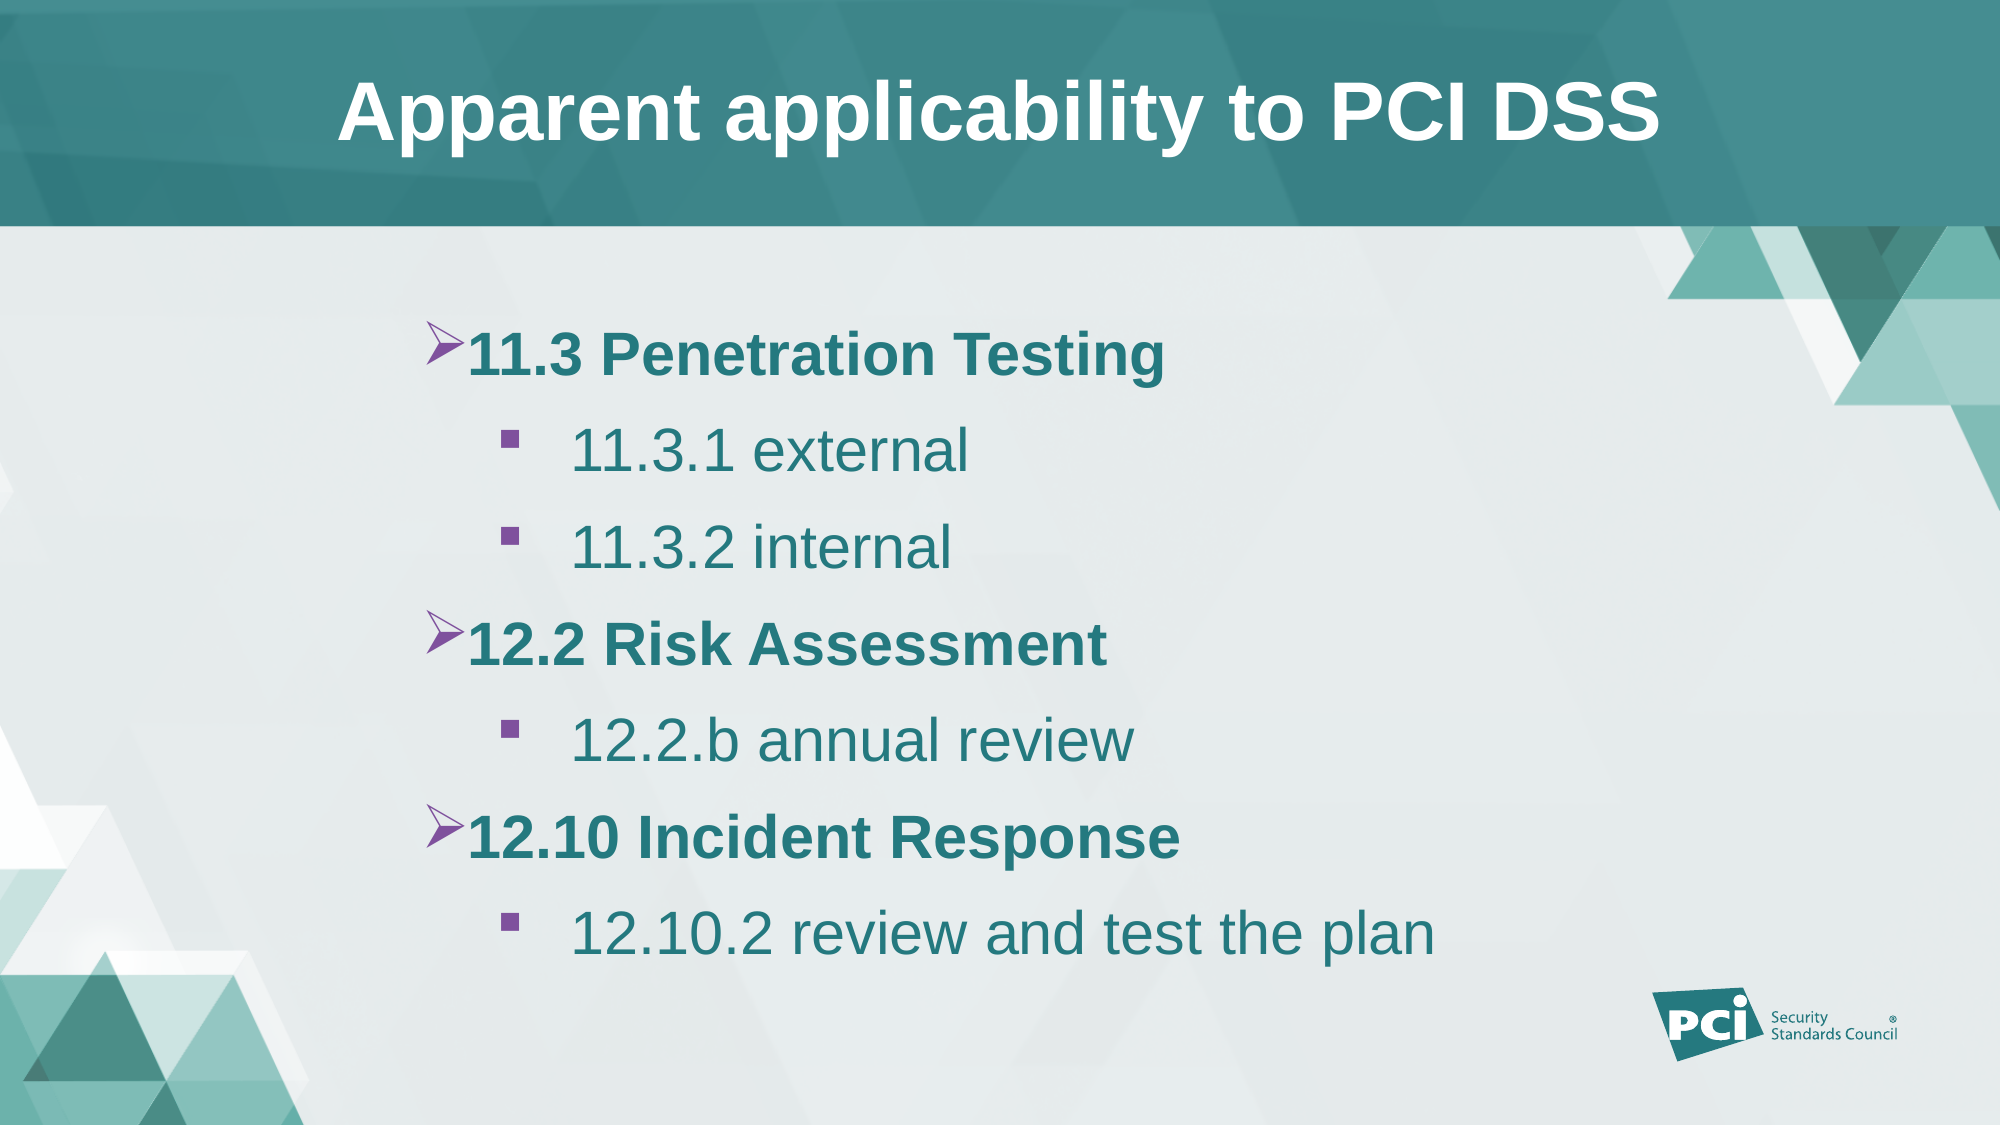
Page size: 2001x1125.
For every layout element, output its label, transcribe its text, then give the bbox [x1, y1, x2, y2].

picture [0, 0, 2000, 1125]
list 11.3 Penetration Testing 11.3.1 external 11.3.2 internal 12.2 Risk Assessment 12.2.b annual review 12.10 Incident Response 12.10.2 review and test the plan [406, 306, 1570, 979]
title Apparent applicability to PCI DSS [99, 24, 1900, 203]
